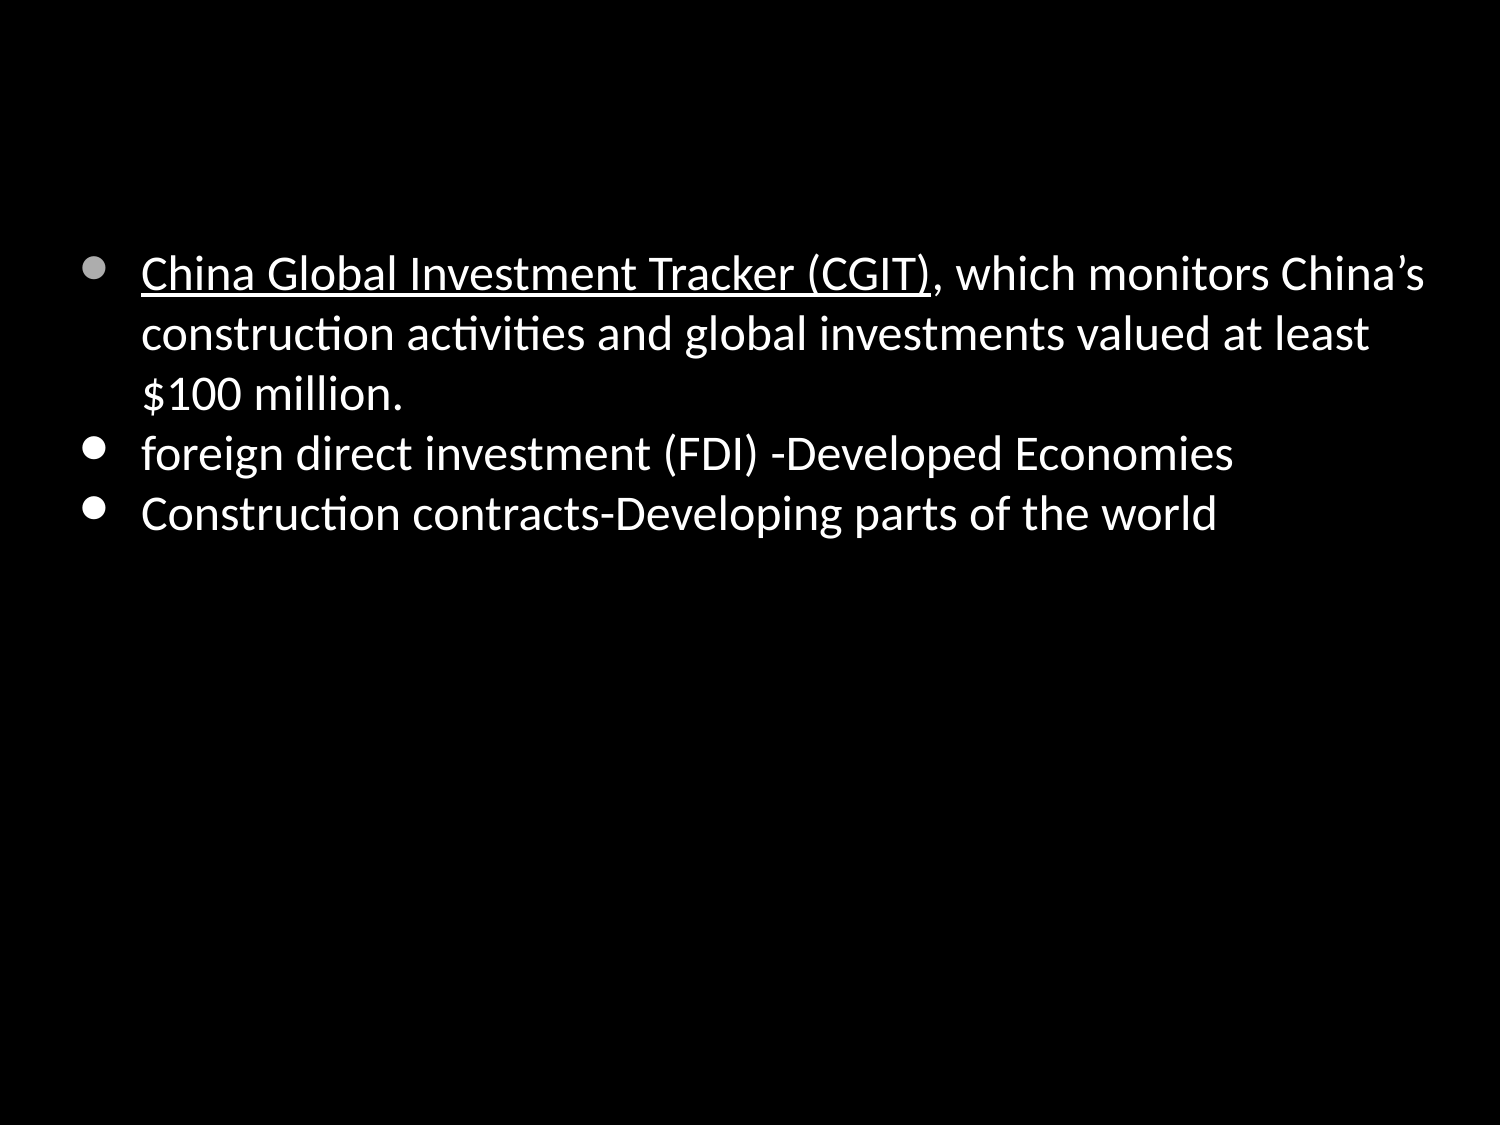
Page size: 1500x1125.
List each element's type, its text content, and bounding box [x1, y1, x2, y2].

subtitle China Global Investment Tracker (CGIT), which monitors China’s construction activities and global investments valued at least $100 million. foreign direct investment (FDI) -Developed Economies Construction contracts-Developing parts of the world [51, 224, 1449, 1083]
